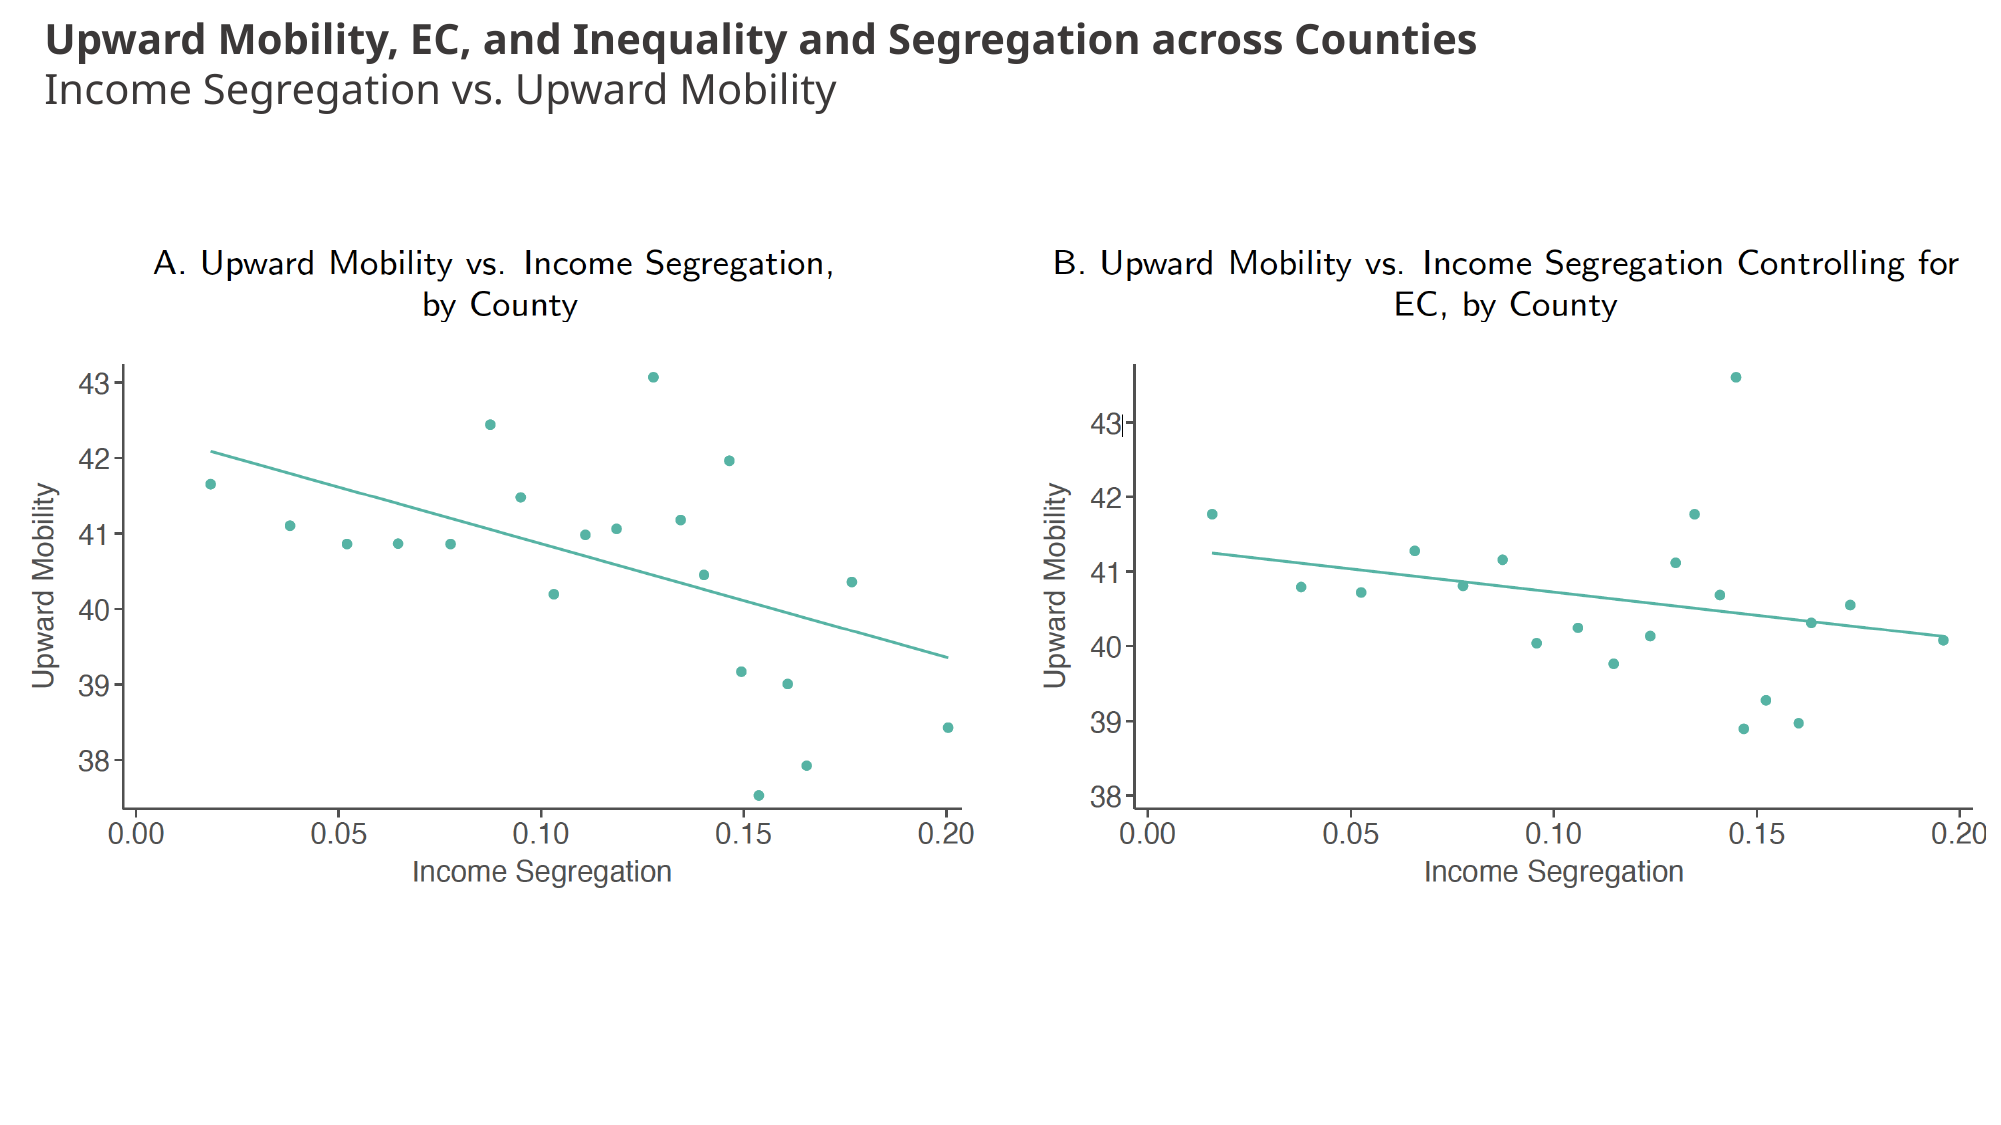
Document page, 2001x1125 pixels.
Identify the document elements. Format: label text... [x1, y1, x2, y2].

picture [0, 224, 2000, 901]
text_box Upward Mobility, EC, and Inequality and Segregation across Counties Income Segregation vs. Upward Mobility [44, 12, 1990, 163]
